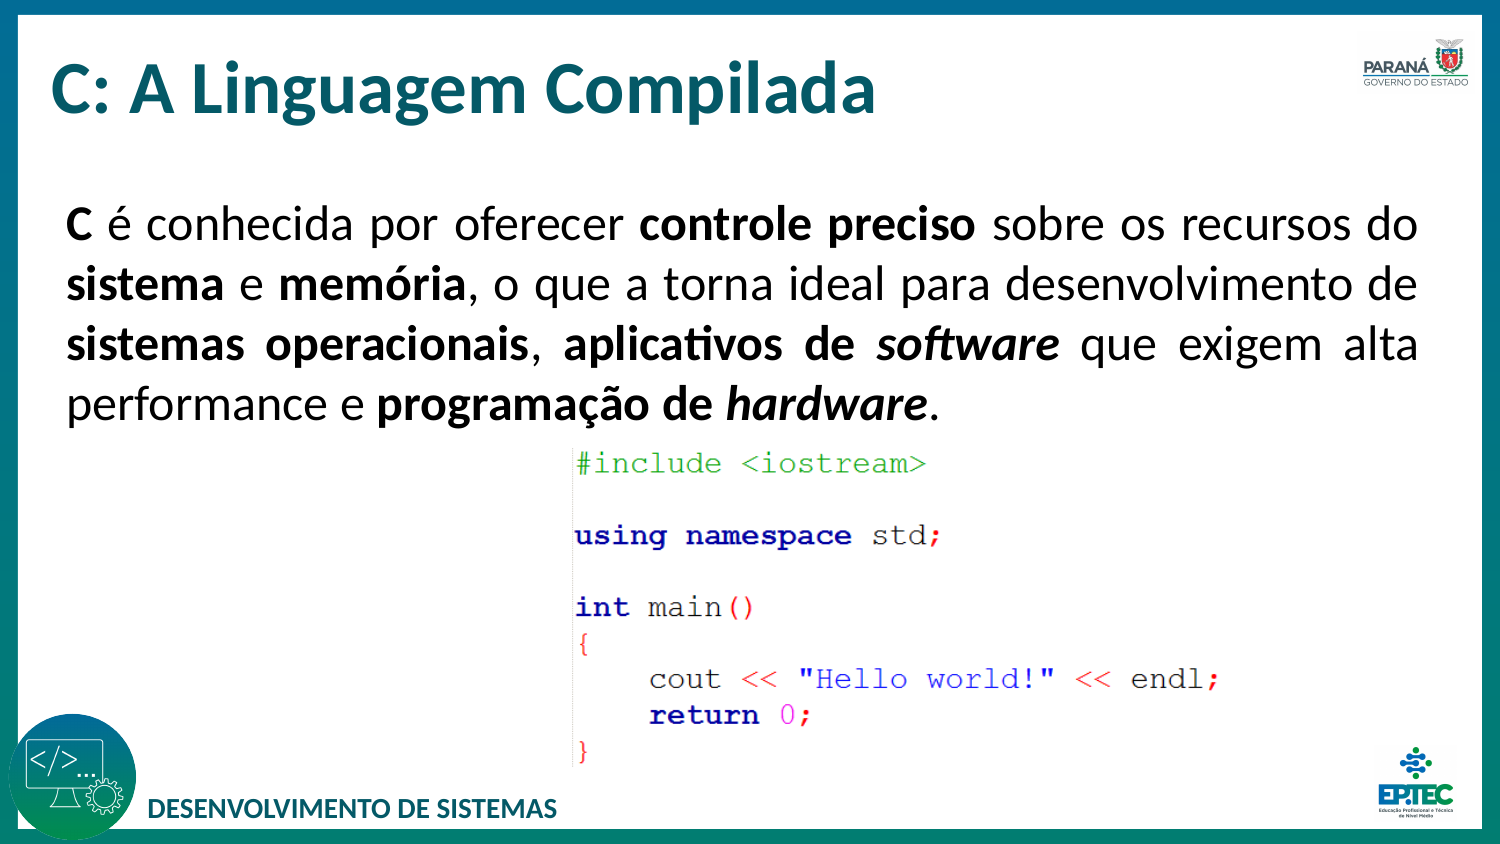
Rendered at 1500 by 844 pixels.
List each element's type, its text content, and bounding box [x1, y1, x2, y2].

text_box DESENVOLVIMENTO DE SISTEMAS [141, 783, 644, 830]
picture [572, 447, 1221, 769]
text_box [17, 14, 1482, 829]
picture [0, 273, 17, 277]
picture [1374, 745, 1457, 822]
picture [1482, 273, 1500, 277]
picture [1356, 30, 1475, 94]
text_box C é conhecida por oferecer controle preciso sobre os recursos do sistema e memória, o que a torna ideal para desenvolvimento de sistemas operacionais, aplicativos de software que exigem alta performance e programação de hardware. [51, 175, 1435, 690]
picture [8, 713, 137, 841]
text_box C: A Linguagem Compilada [36, 31, 1370, 136]
